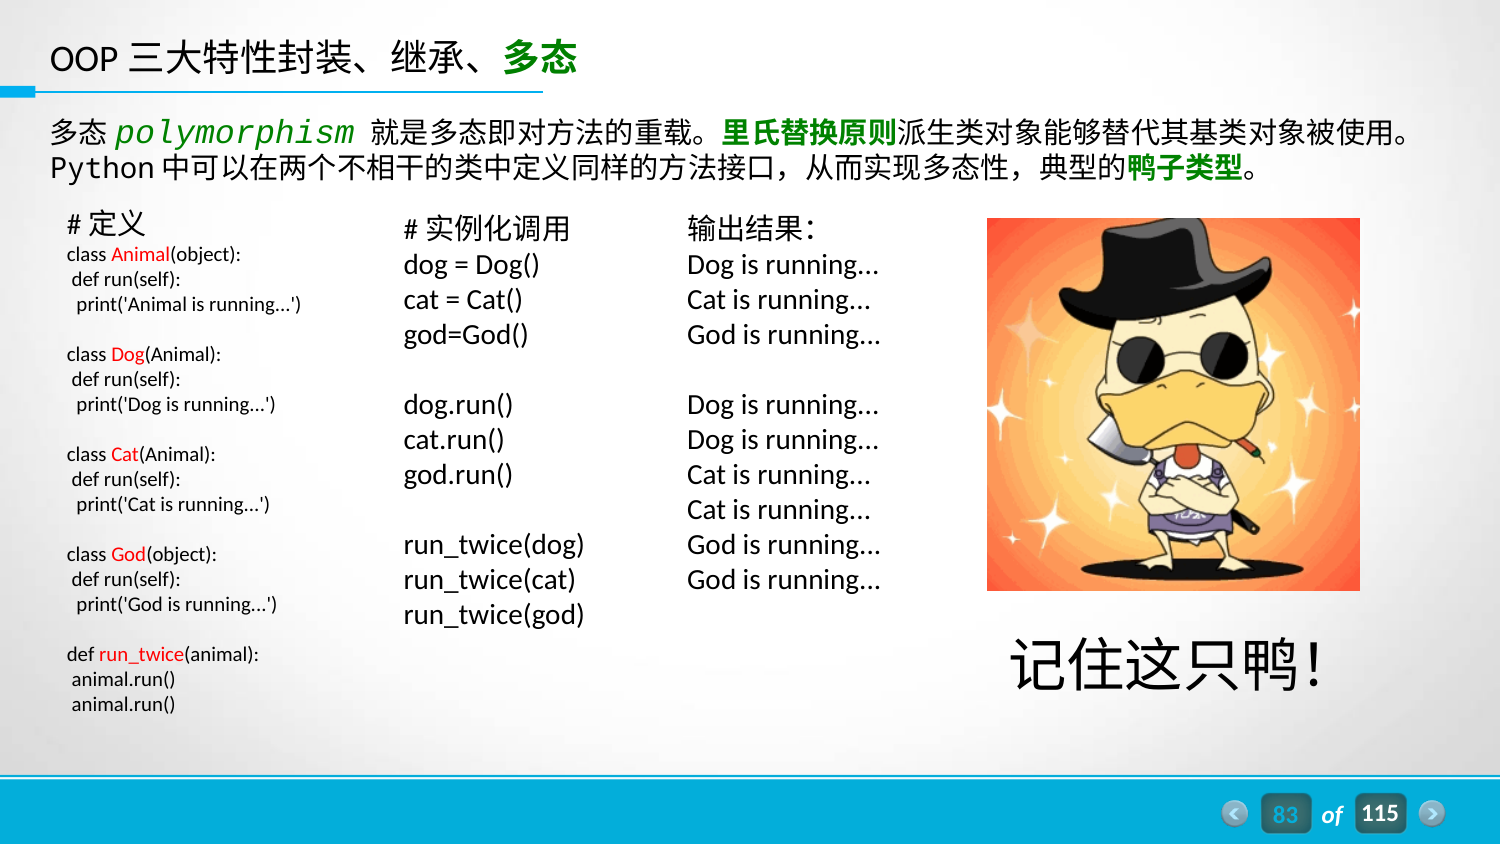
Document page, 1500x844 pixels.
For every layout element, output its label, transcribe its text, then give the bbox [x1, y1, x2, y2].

picture [0, 0, 1500, 774]
text_box [0, 85, 36, 98]
text_box #定义 class Animal(object): def run(self): print('Animal is running...') class Dog(Animal): def run(self): print('Dog is running...') class Cat(Animal): def run(self): print('Cat is running...') class God(object): def run(self): print('God is running...') def run_twice(animal): animal.run() animal.run() [52, 198, 442, 723]
picture [1355, 794, 1407, 834]
text_box OOP三大特性封装、继承、多态 [35, 26, 680, 87]
text_box 记住这只鸭！ [993, 620, 1396, 706]
text_box 83 [1258, 791, 1314, 836]
text_box #实例化调用 dog = Dog() cat = Cat() god=God() dog.run() cat.run() god.run() run_twice(dog) run_twice(cat) run_twice(god) [388, 203, 673, 638]
text_box 输出结果： Dog is running... Cat is running... God is running... Dog is running... Dog is running... Cat is running... Cat is running... God is running... God is running... [672, 203, 988, 603]
text_box 多态polymorphism 就是多态即对方法的重载。里氏替换原则派生类对象能够替代其基类对象被使用。 Python中可以在两个不相干的类中定义同样的方法接口，从而实现多态性，典型的鸭子类型。 [35, 102, 1425, 192]
